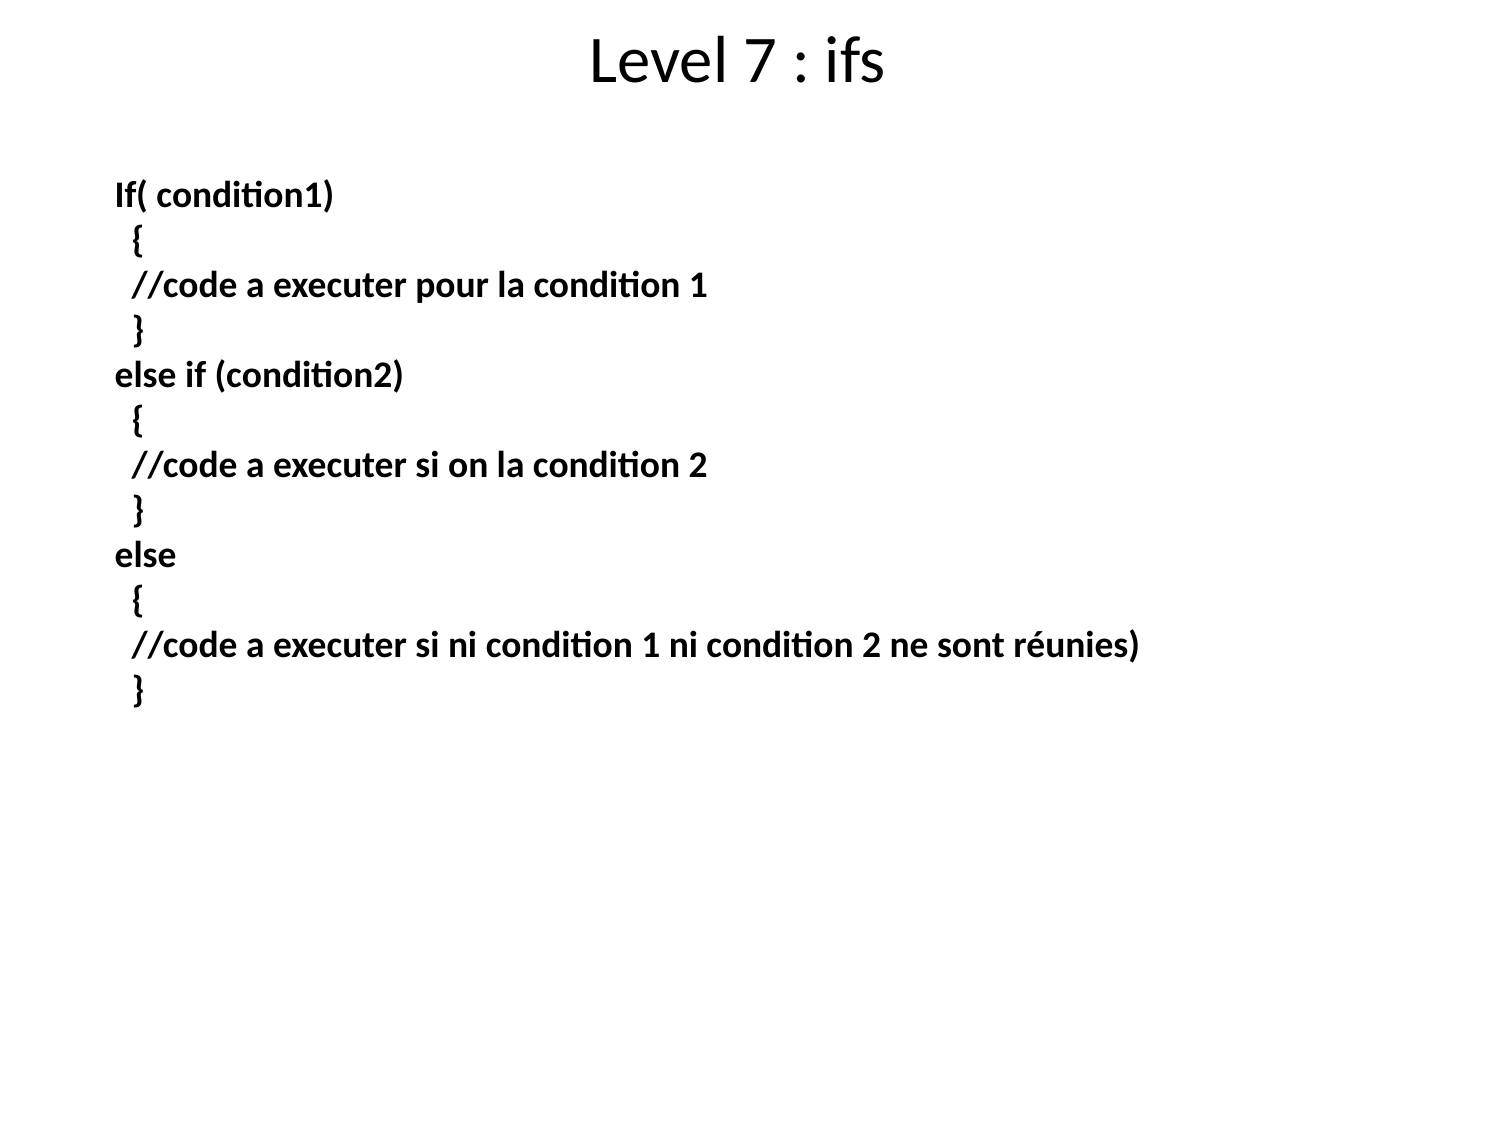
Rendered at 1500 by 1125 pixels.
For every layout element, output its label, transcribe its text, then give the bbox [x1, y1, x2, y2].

title Level 7 : ifs [62, 0, 1413, 113]
text_box If( condition1) { //code a executer pour la condition 1 } else if (condition2) { //code a executer si on la condition 2 } else { //code a executer si ni condition 1 ni condition 2 ne sont réunies) } [99, 162, 1313, 808]
